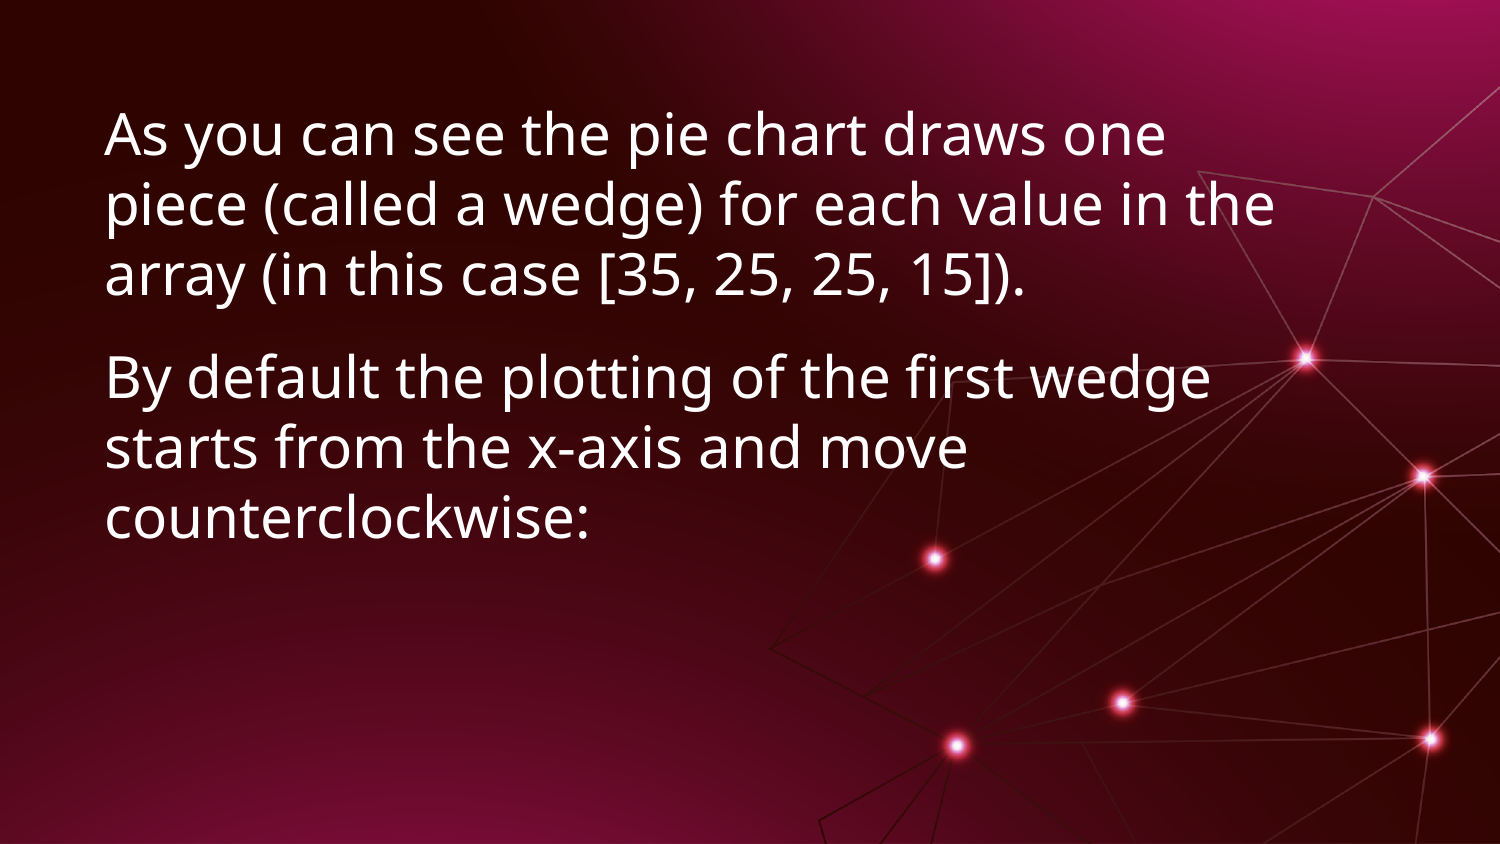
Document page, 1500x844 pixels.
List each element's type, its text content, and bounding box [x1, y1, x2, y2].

picture [0, 0, 1500, 844]
list As you can see the pie chart draws one piece (called a wedge) for each value in the array (in this case [35, 25, 25, 15]). By default the plotting of the first wedge starts from the x-axis and move counterclockwise: [89, 81, 1327, 466]
